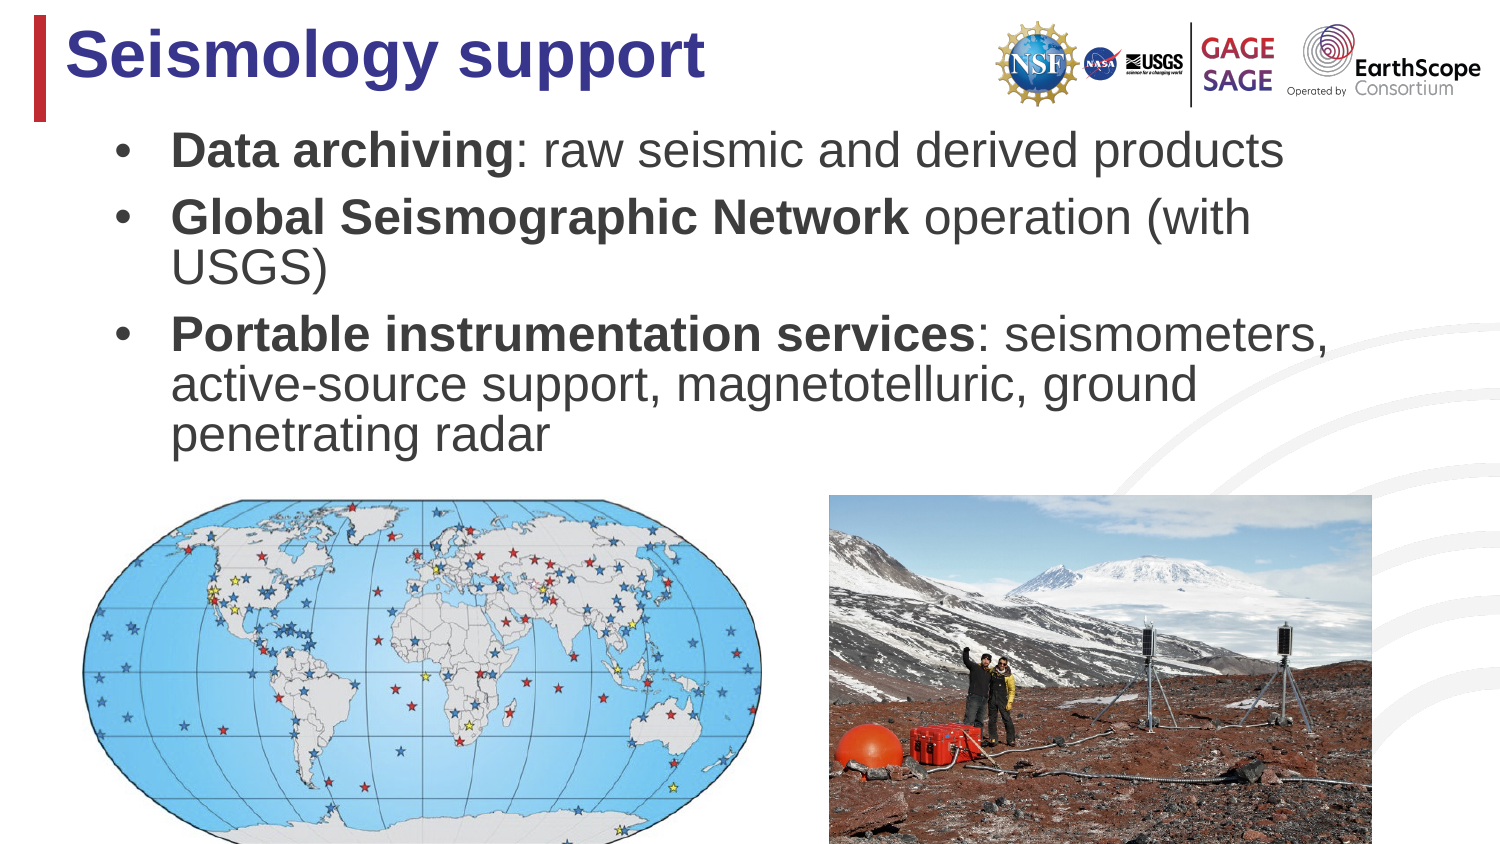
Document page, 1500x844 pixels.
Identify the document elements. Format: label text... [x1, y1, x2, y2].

picture [989, 16, 1488, 112]
title Seismology support [54, 4, 990, 111]
picture [81, 495, 762, 844]
picture [829, 290, 1500, 844]
list Data archiving: raw seismic and derived products Global Seismographic Network operation (with USGS) Portable instrumentation services: seismometers, active-source support, magnetotelluric, ground penetrating radar [103, 122, 1397, 645]
